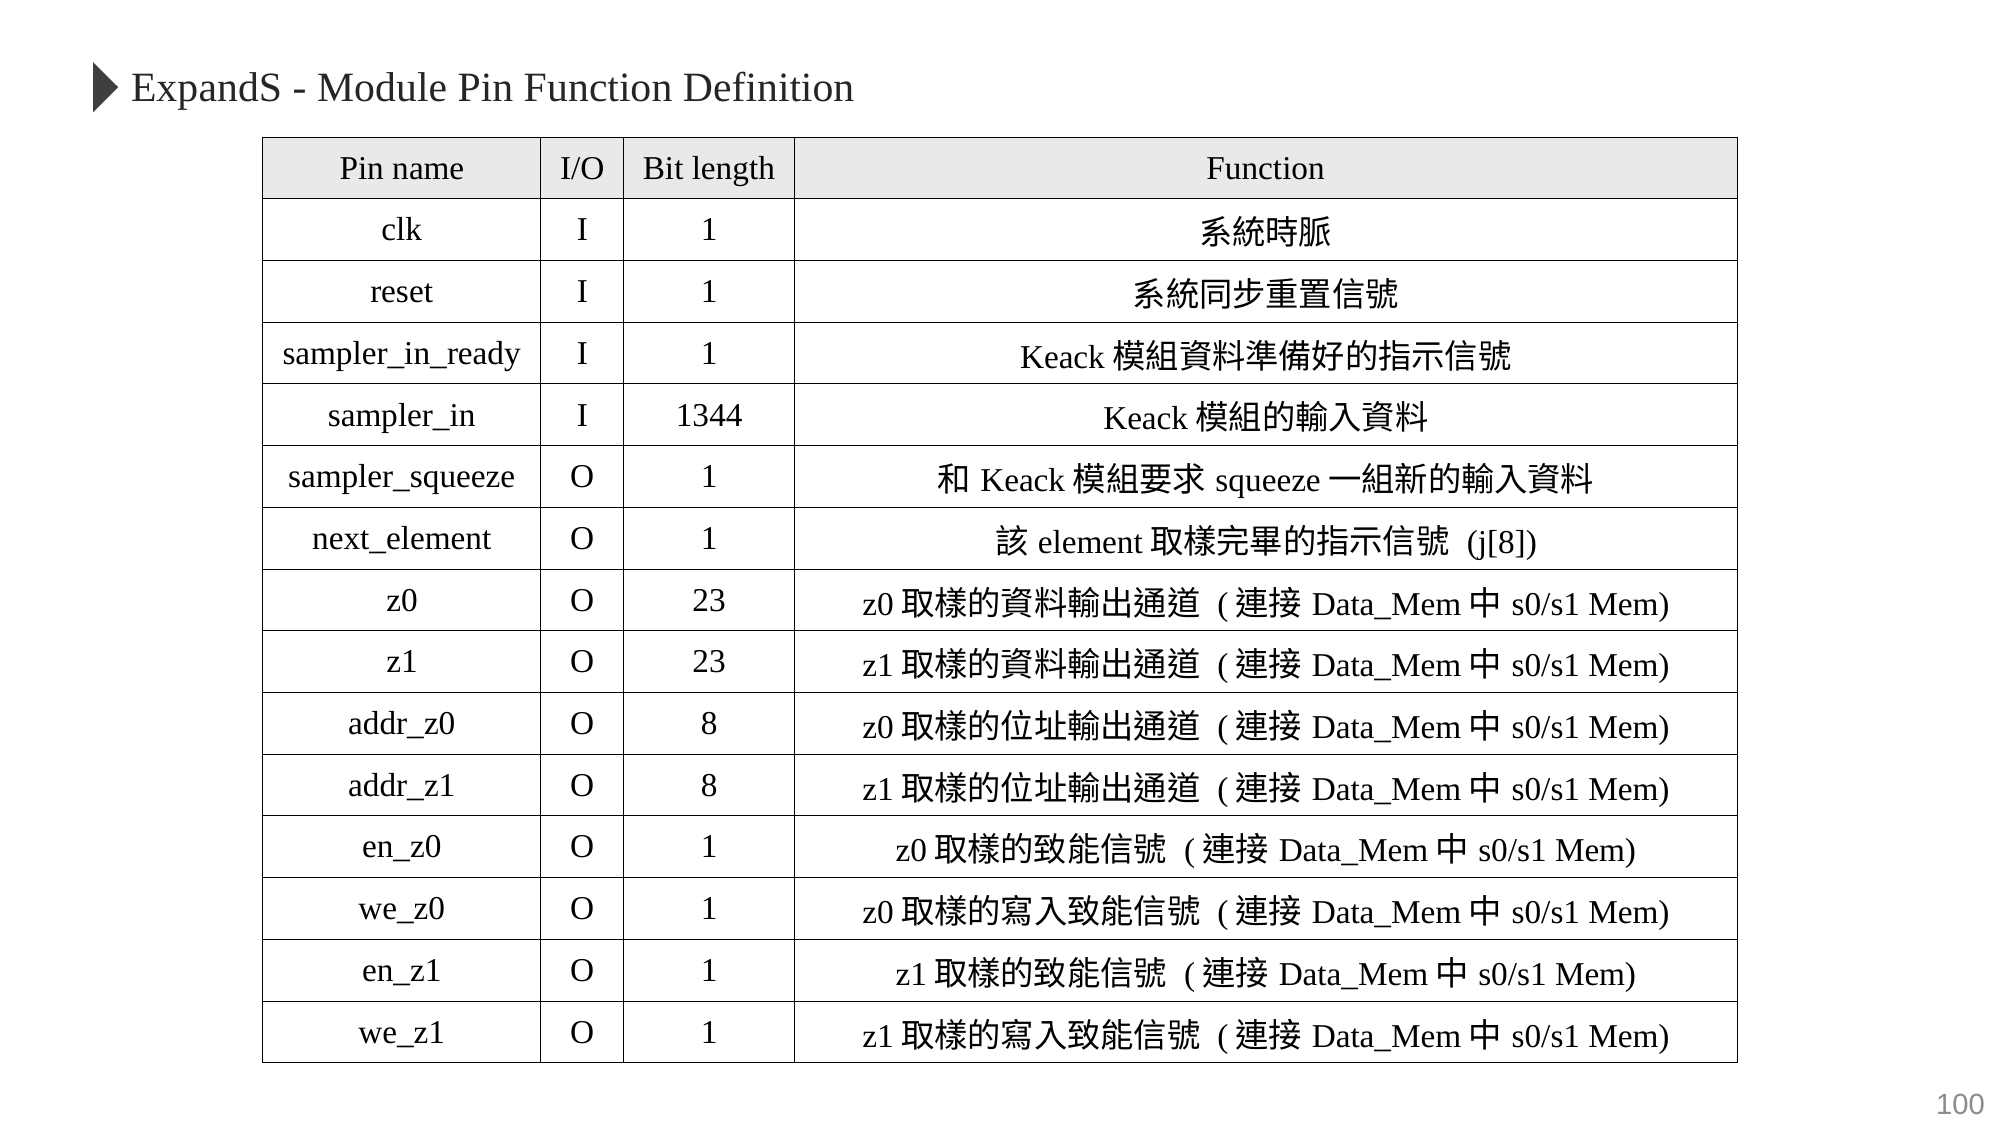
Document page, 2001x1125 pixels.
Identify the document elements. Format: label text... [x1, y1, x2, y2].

table_cell O [541, 515, 623, 577]
table_cell O [541, 830, 623, 892]
table_cell O [541, 893, 623, 955]
table_cell sampler_in_ready [263, 325, 540, 387]
table_cell O [541, 956, 623, 1018]
table_cell z0 [263, 578, 540, 640]
table_cell 1 [624, 325, 794, 387]
table_cell O [541, 704, 623, 766]
table_cell 23 [624, 641, 794, 703]
slide_number 100 [1550, 1072, 2000, 1125]
table_cell z0取樣的寫入致能信號 (連接Data_Mem中s0/s1 Mem) [795, 893, 1737, 955]
table_cell 系統同步重置信號 [795, 262, 1737, 324]
table_header Function [795, 138, 1737, 198]
table_cell z1取樣的致能信號 (連接Data_Mem中s0/s1 Mem) [795, 956, 1737, 1018]
table_cell 8 [624, 767, 794, 829]
table_cell 23 [624, 578, 794, 640]
table_cell Keack模組的輸入資料 [795, 388, 1737, 451]
table_cell we_z1 [263, 1019, 540, 1081]
table_cell en_z1 [263, 956, 540, 1018]
table_cell z1取樣的位址輸出通道 (連接Data_Mem中s0/s1 Mem) [795, 767, 1737, 829]
table_cell Keack模組資料準備好的指示信號 [795, 325, 1737, 387]
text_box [93, 52, 878, 118]
table_cell sampler_squeeze [263, 452, 540, 514]
table_cell O [541, 578, 623, 640]
table_cell z1 [263, 641, 540, 703]
table_cell O [541, 641, 623, 703]
table_cell reset [263, 262, 540, 324]
table_cell z0取樣的位址輸出通道 (連接Data_Mem中s0/s1 Mem) [795, 704, 1737, 766]
table_cell 和Keack模組要求squeeze一組新的輸入資料 [795, 452, 1737, 514]
table_cell O [541, 767, 623, 829]
table_cell O [541, 1019, 623, 1081]
table_cell z1取樣的寫入致能信號 (連接Data_Mem中s0/s1 Mem) [795, 1019, 1737, 1081]
table_cell I [541, 199, 623, 261]
table_cell 1 [624, 1019, 794, 1081]
table_cell sampler_in [263, 388, 540, 451]
table_cell 8 [624, 704, 794, 766]
table_cell 系統時脈 [795, 199, 1737, 261]
table_cell 1 [624, 893, 794, 955]
table_cell O [541, 452, 623, 514]
table_cell I [541, 262, 623, 324]
table_cell we_z0 [263, 893, 540, 955]
table_cell z0取樣的致能信號 (連接Data_Mem中s0/s1 Mem) [795, 830, 1737, 892]
table_cell addr_z0 [263, 704, 540, 766]
table_cell 1 [624, 262, 794, 324]
table_cell 1 [624, 956, 794, 1018]
table_cell 1 [624, 452, 794, 514]
table_cell 1 [624, 830, 794, 892]
table_cell 1344 [624, 388, 794, 451]
table_cell addr_z1 [263, 767, 540, 829]
table_cell 該element取樣完畢的指示信號 (j[8]) [795, 515, 1737, 577]
table_cell next_element [263, 515, 540, 577]
table_cell en_z0 [263, 830, 540, 892]
table_cell z1取樣的資料輸出通道 (連接Data_Mem中s0/s1 Mem) [795, 641, 1737, 703]
table_cell 1 [624, 515, 794, 577]
table_cell I [541, 325, 623, 387]
table_cell 1 [624, 199, 794, 261]
table_header I/O [541, 138, 623, 198]
table_header Bit length [624, 138, 794, 198]
table_header Pin name [263, 138, 540, 198]
table_cell clk [263, 199, 540, 261]
table_cell I [541, 388, 623, 451]
table_cell z0取樣的資料輸出通道 (連接Data_Mem中s0/s1 Mem) [795, 578, 1737, 640]
